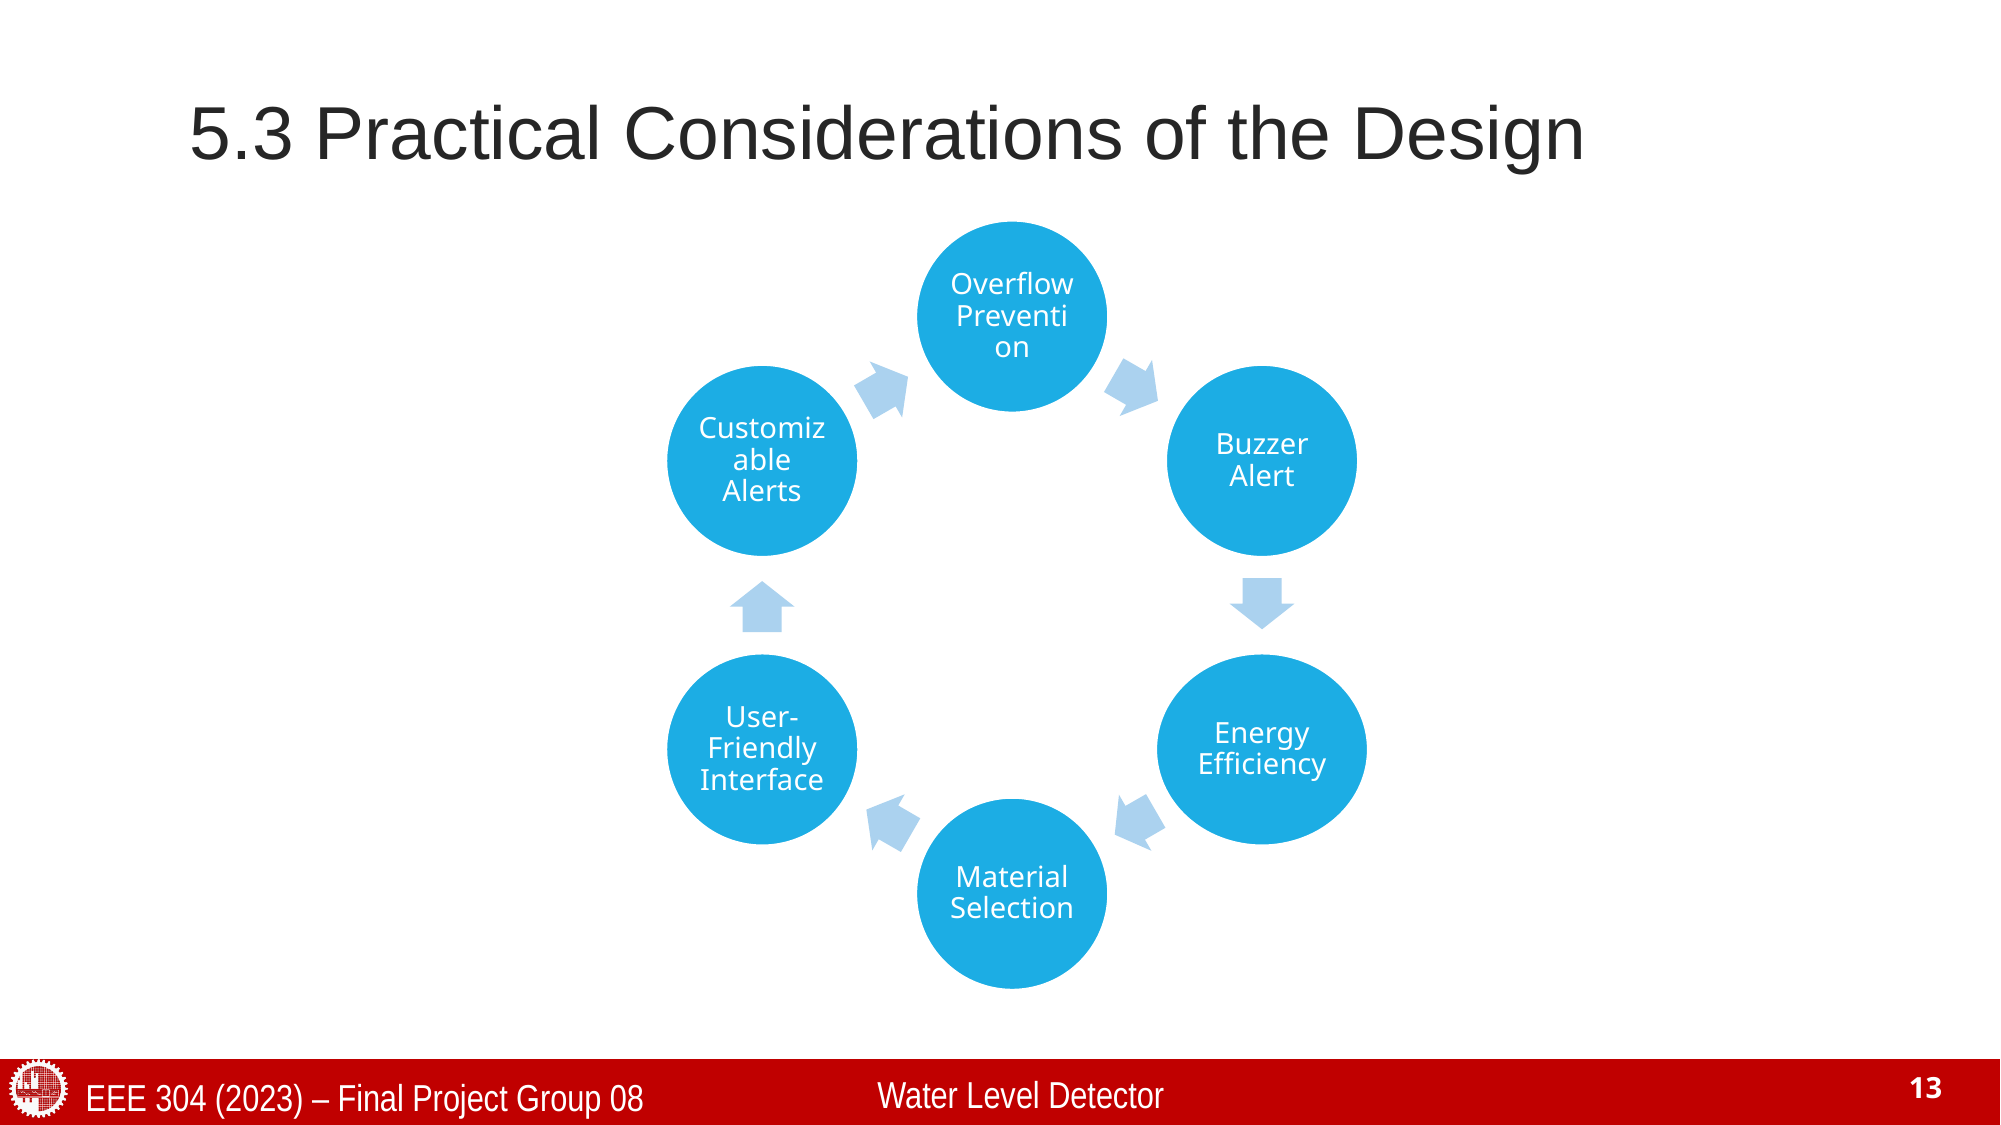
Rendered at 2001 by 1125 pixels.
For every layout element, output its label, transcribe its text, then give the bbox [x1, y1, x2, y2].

slide_number 13 [1872, 1066, 1958, 1118]
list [114, 220, 1920, 990]
slide_number EEE 304 (2023) – Final Project Group 08 [70, 1066, 862, 1125]
picture [8, 1059, 71, 1118]
footer Water Level Detector [862, 1063, 1872, 1125]
title 5.3 Practical Considerations of the Design [174, 75, 1825, 195]
